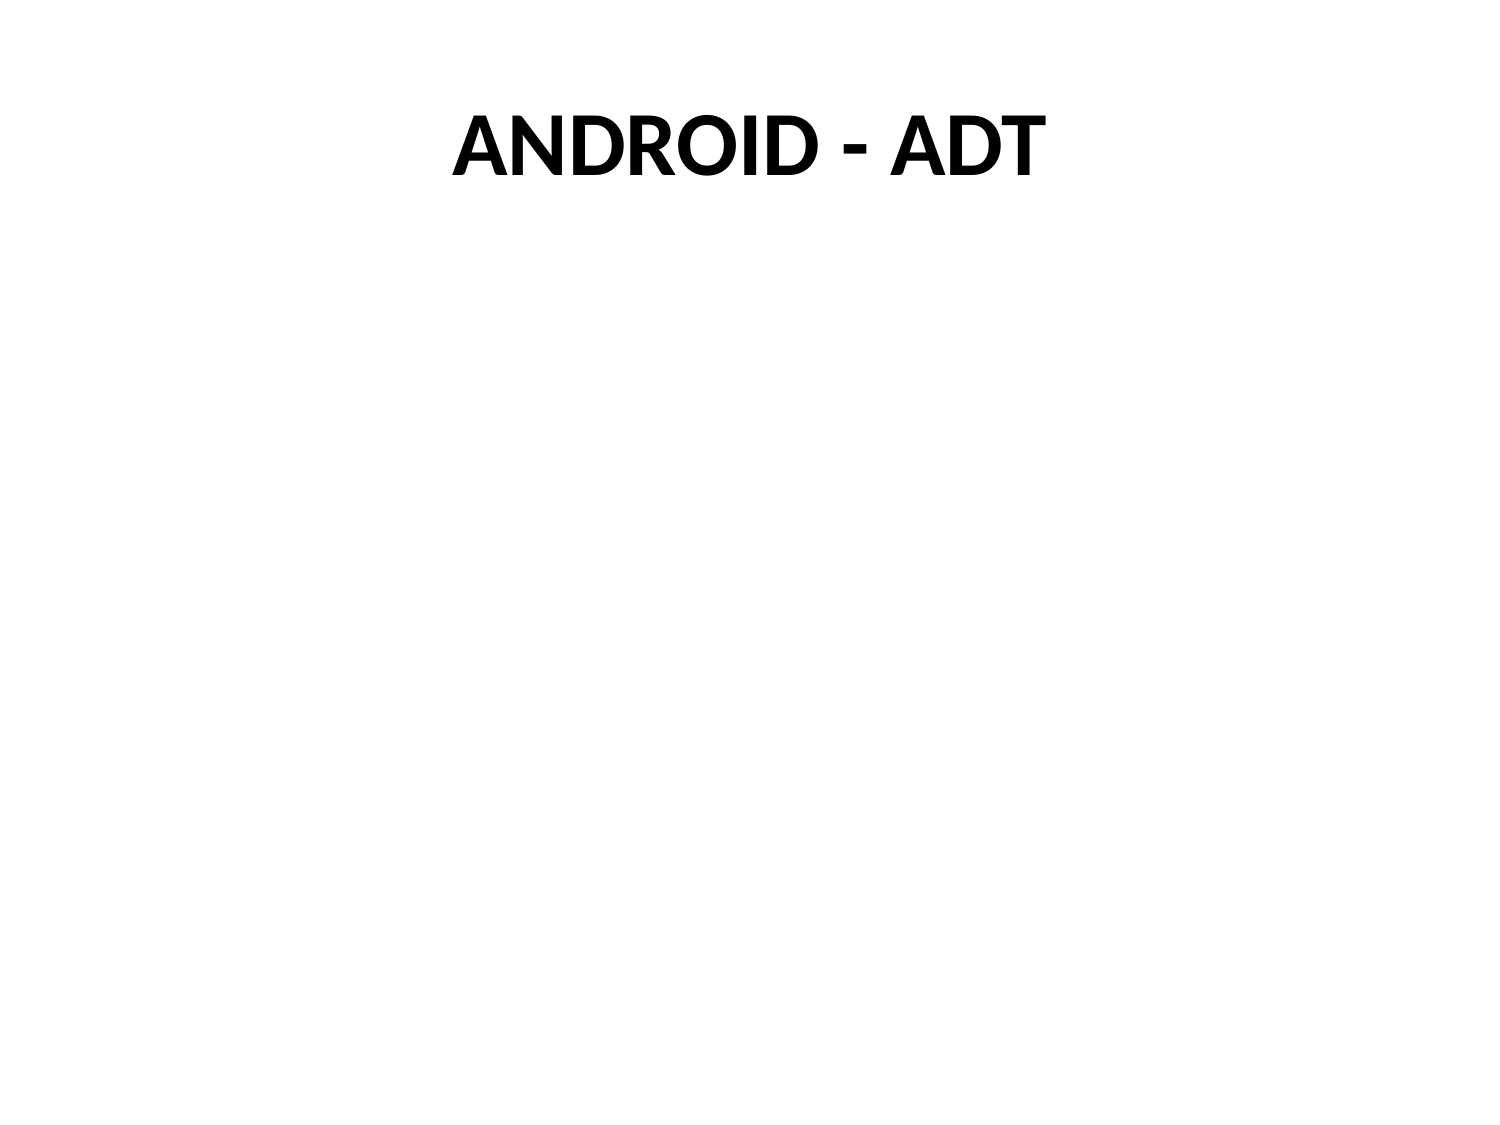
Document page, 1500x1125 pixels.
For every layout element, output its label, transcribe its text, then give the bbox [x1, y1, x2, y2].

title ANDROID - ADT [75, 45, 1425, 233]
